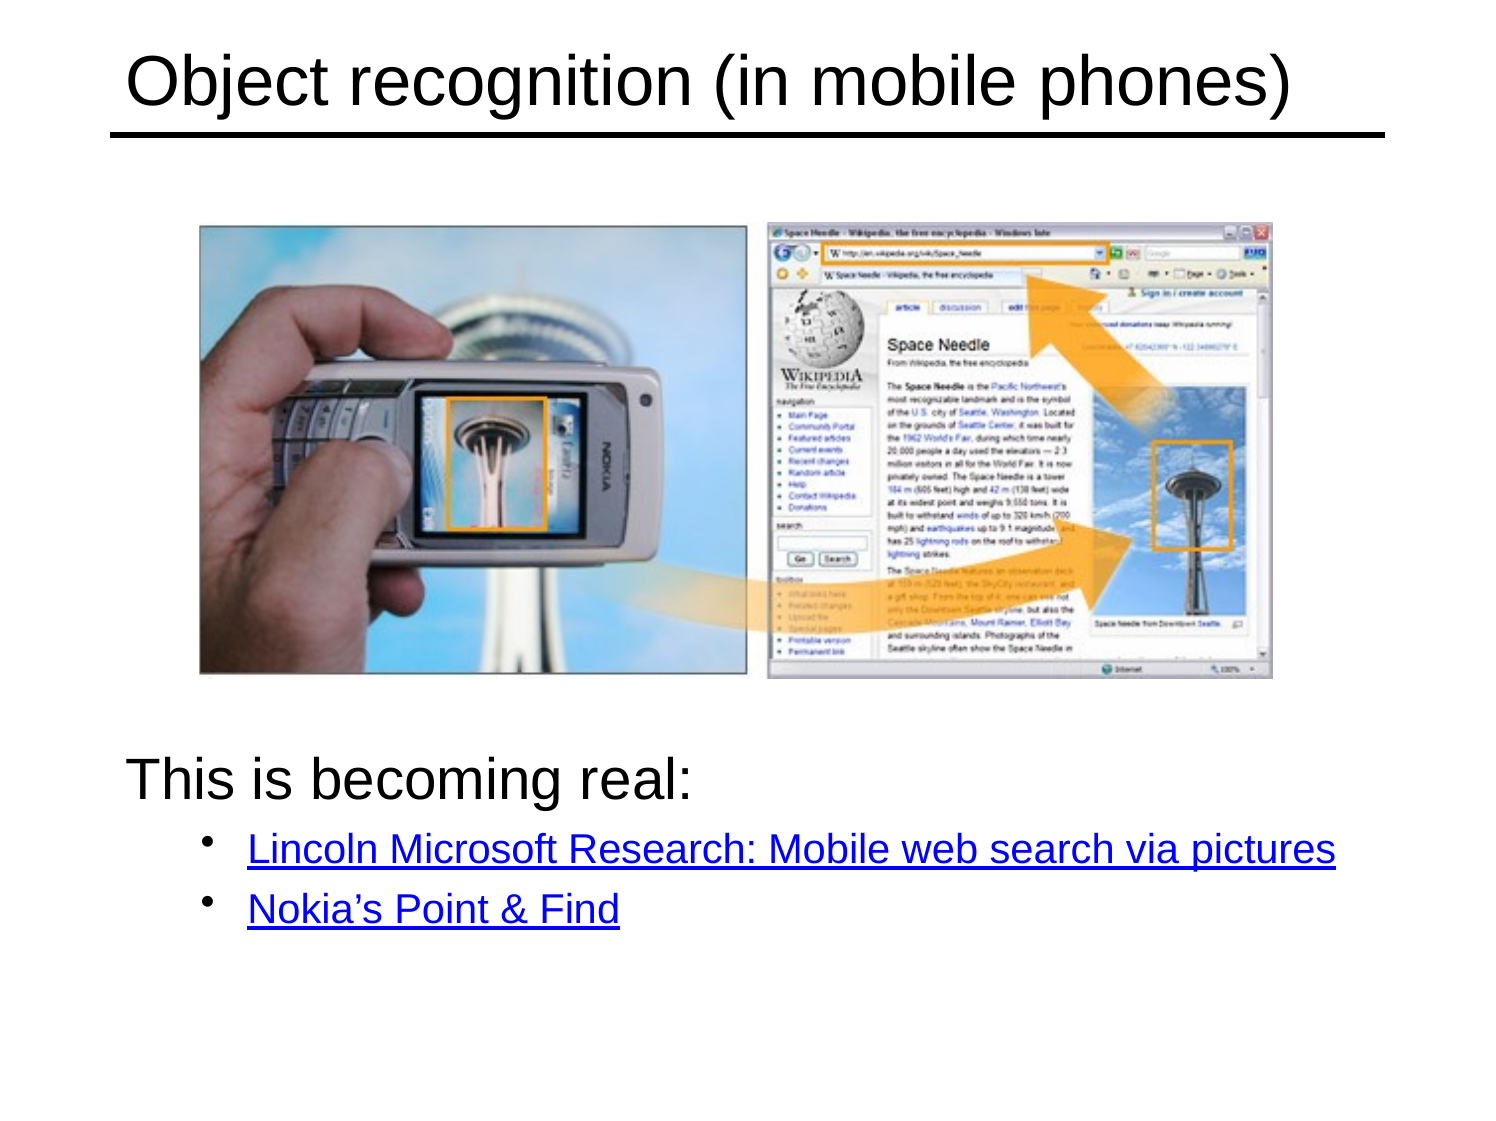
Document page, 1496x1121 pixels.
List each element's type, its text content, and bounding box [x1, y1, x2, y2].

text_box This is becoming real: Lincoln Microsoft Research: Mobile web search via pictures Nokia’s Point & Find [123, 724, 1345, 932]
title Object recognition (in mobile phones) [123, 32, 1301, 222]
text_box [199, 222, 1273, 679]
